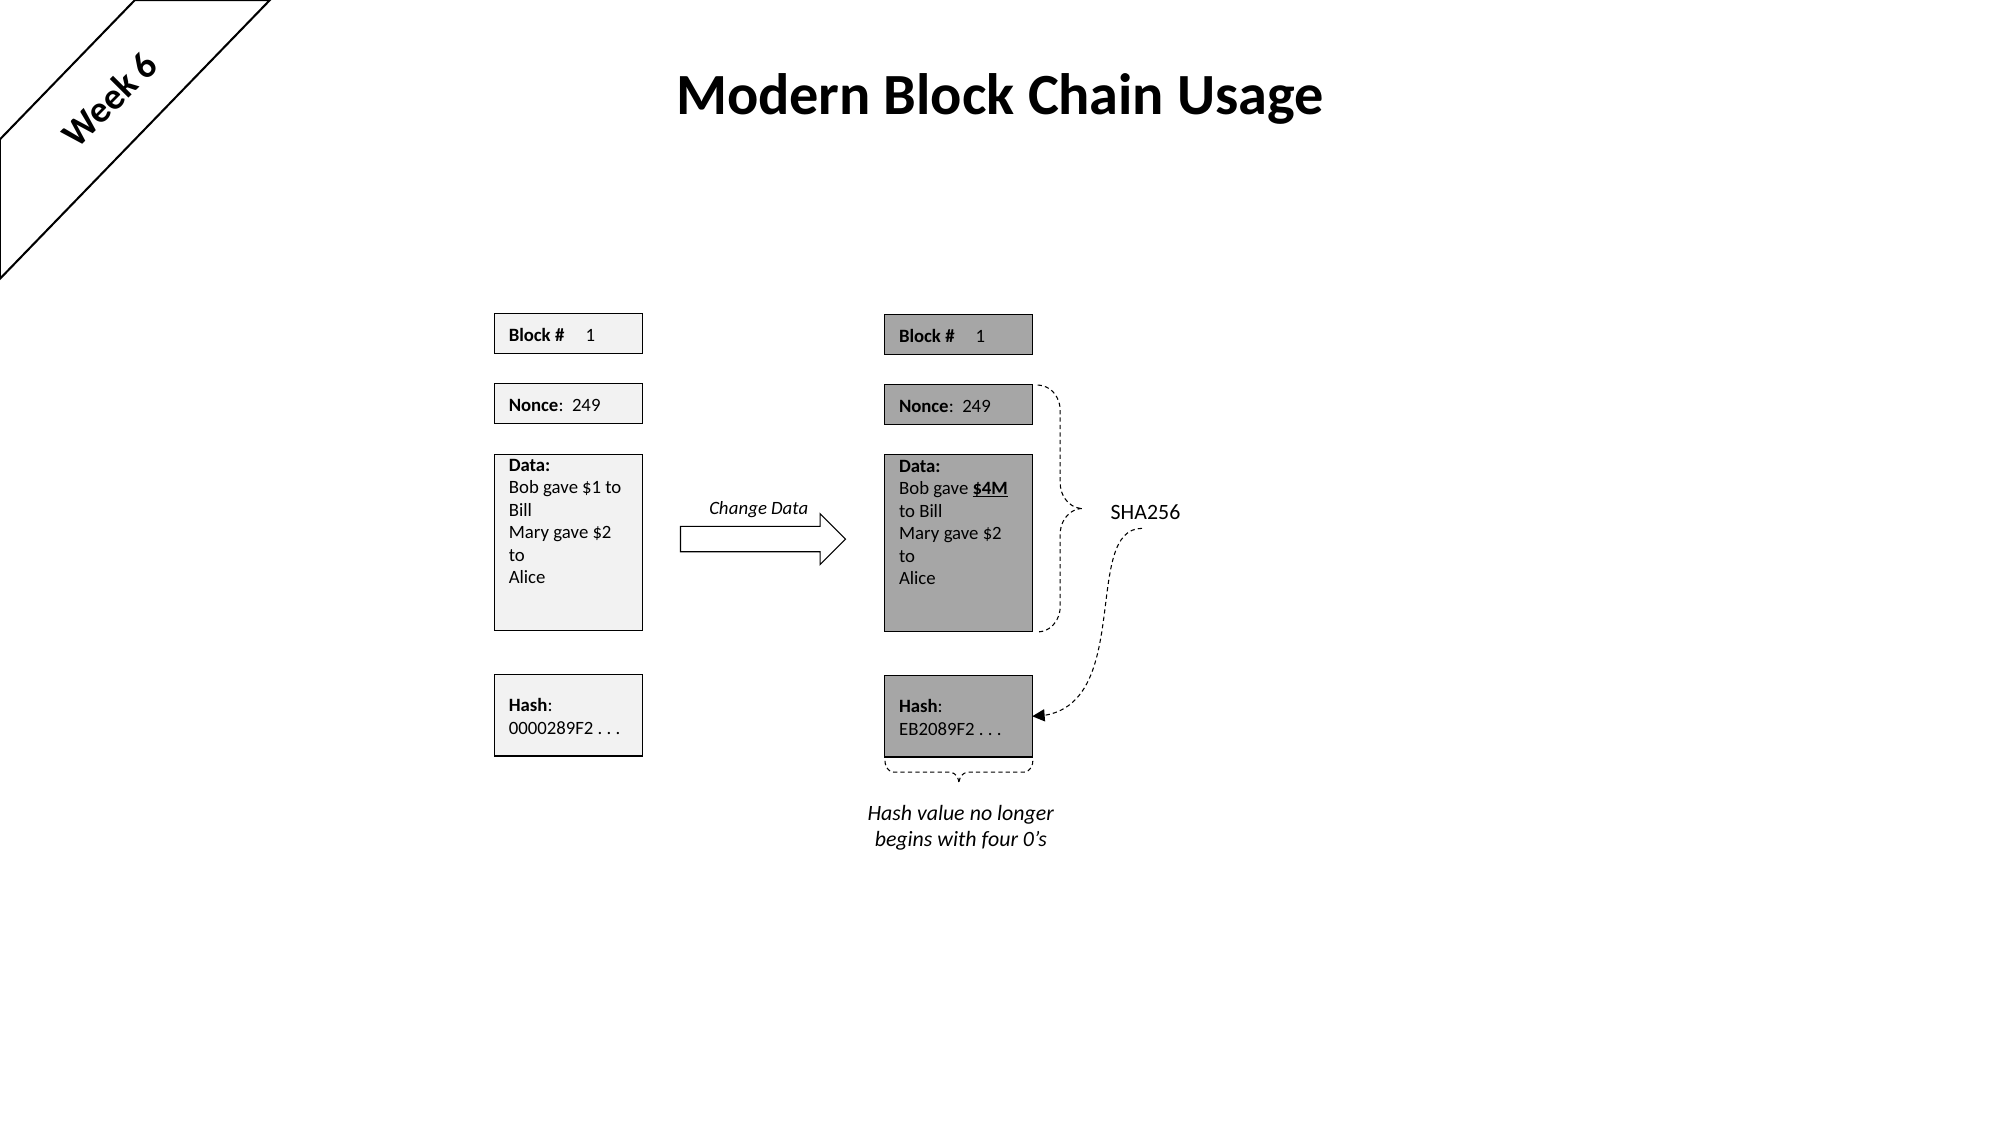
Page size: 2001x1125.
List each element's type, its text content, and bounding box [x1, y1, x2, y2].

text_box Hash value no longer begins with four 0’s [852, 791, 1070, 859]
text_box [993, 567, 1182, 678]
text_box Change Data [694, 488, 824, 526]
text_box SHA256 [1095, 490, 1196, 532]
text_box Nonce: 249 [884, 384, 1033, 425]
text_box [883, 760, 1034, 791]
text_box [0, 0, 272, 281]
text_box [1037, 384, 1083, 567]
text_box Block # 1 [494, 313, 643, 354]
title Modern Block Chain Usage [324, 1, 1675, 190]
text_box Data: Bob gave $1 to Bill Mary gave $2 to Alice [494, 454, 643, 631]
text_box Hash: 0000289F2 . . . [494, 674, 643, 757]
text_box Data: Bob gave $4M to Bill Mary gave $2 to Alice [884, 454, 1033, 632]
text_box Nonce: 249 [494, 383, 643, 424]
text_box [679, 516, 847, 566]
text_box Hash: EB2089F2 . . . [884, 675, 1033, 758]
text_box Block # 1 [884, 314, 1033, 355]
text_box Week 6 [35, 25, 181, 171]
